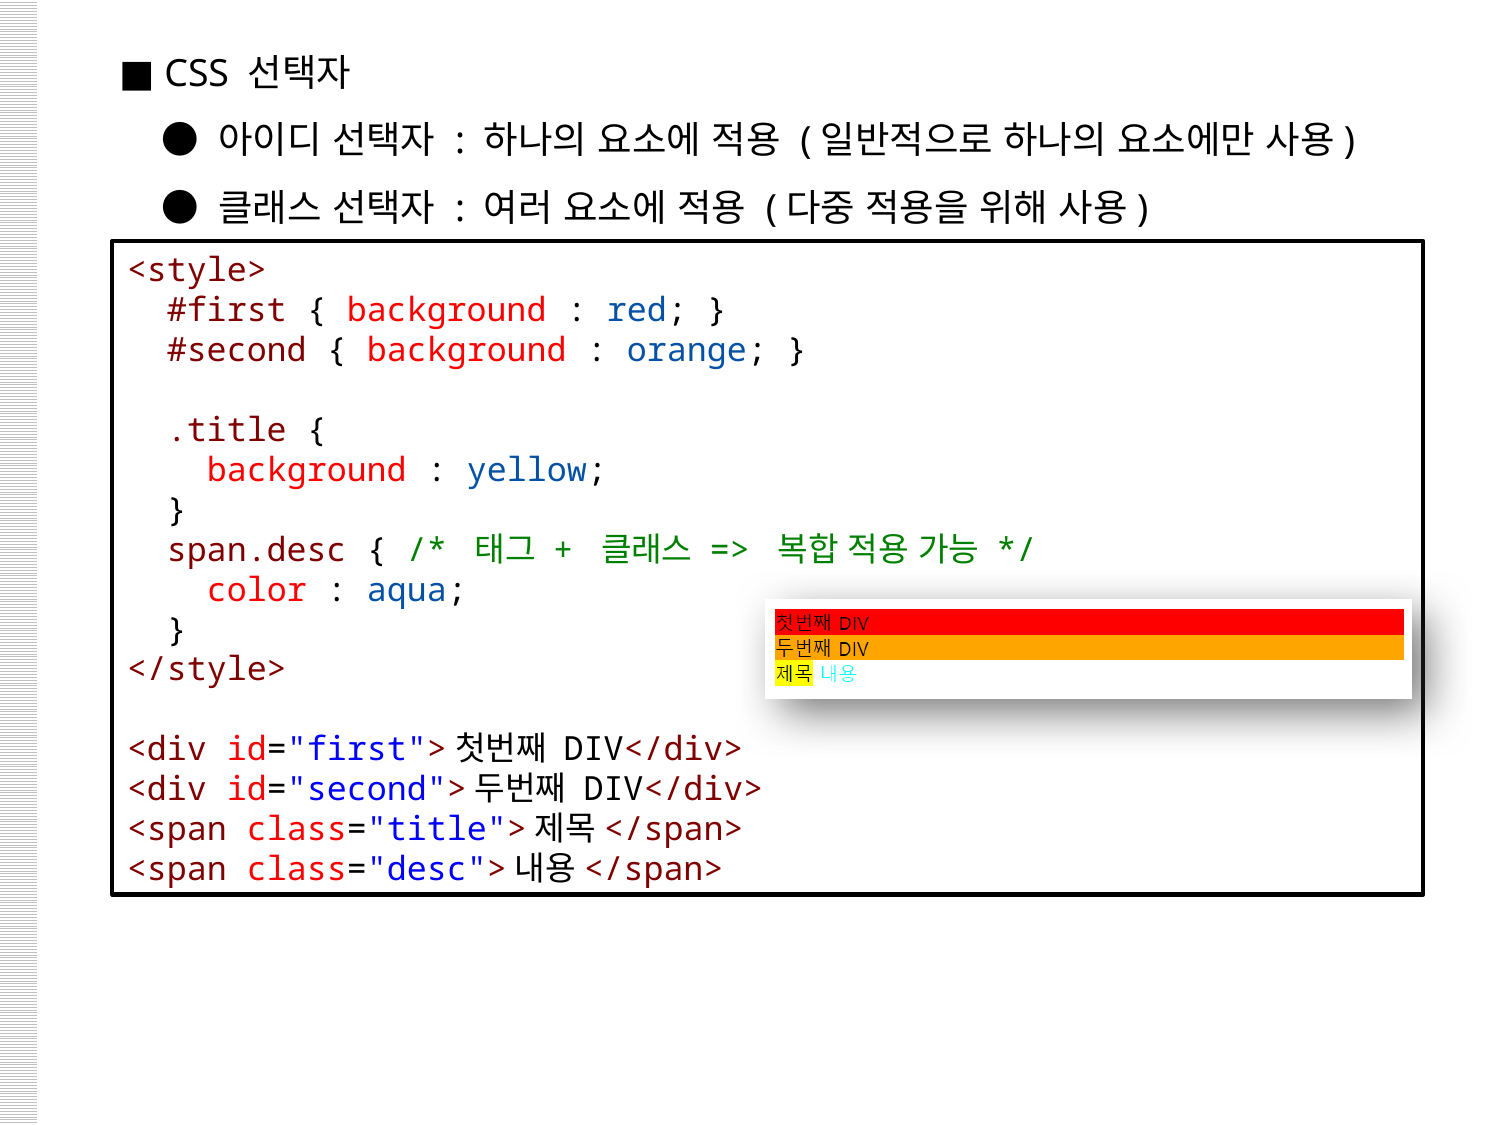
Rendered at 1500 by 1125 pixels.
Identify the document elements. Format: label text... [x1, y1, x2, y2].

text_box ■ CSS 선택자 ● 아이디 선택자 : 하나의 요소에 적용 (일반적으로 하나의 요소에만 사용) ● 클래스 선택자 : 여러 요소에 적용 (다중 적용을 위해 사용) [104, 19, 1371, 237]
text_box <style> #first { background : red; } #second { background : orange; } .title { background : yellow; } span.desc { /* 태그 + 클래스 => 복합 적용 가능 */ color : aqua; } </style> <div id="first">첫번째 DIV</div> <div id="second">두번째 DIV</div> <span class="title">제목</span> <span class="desc">내용</span> [110, 239, 1425, 897]
picture [765, 599, 1412, 699]
